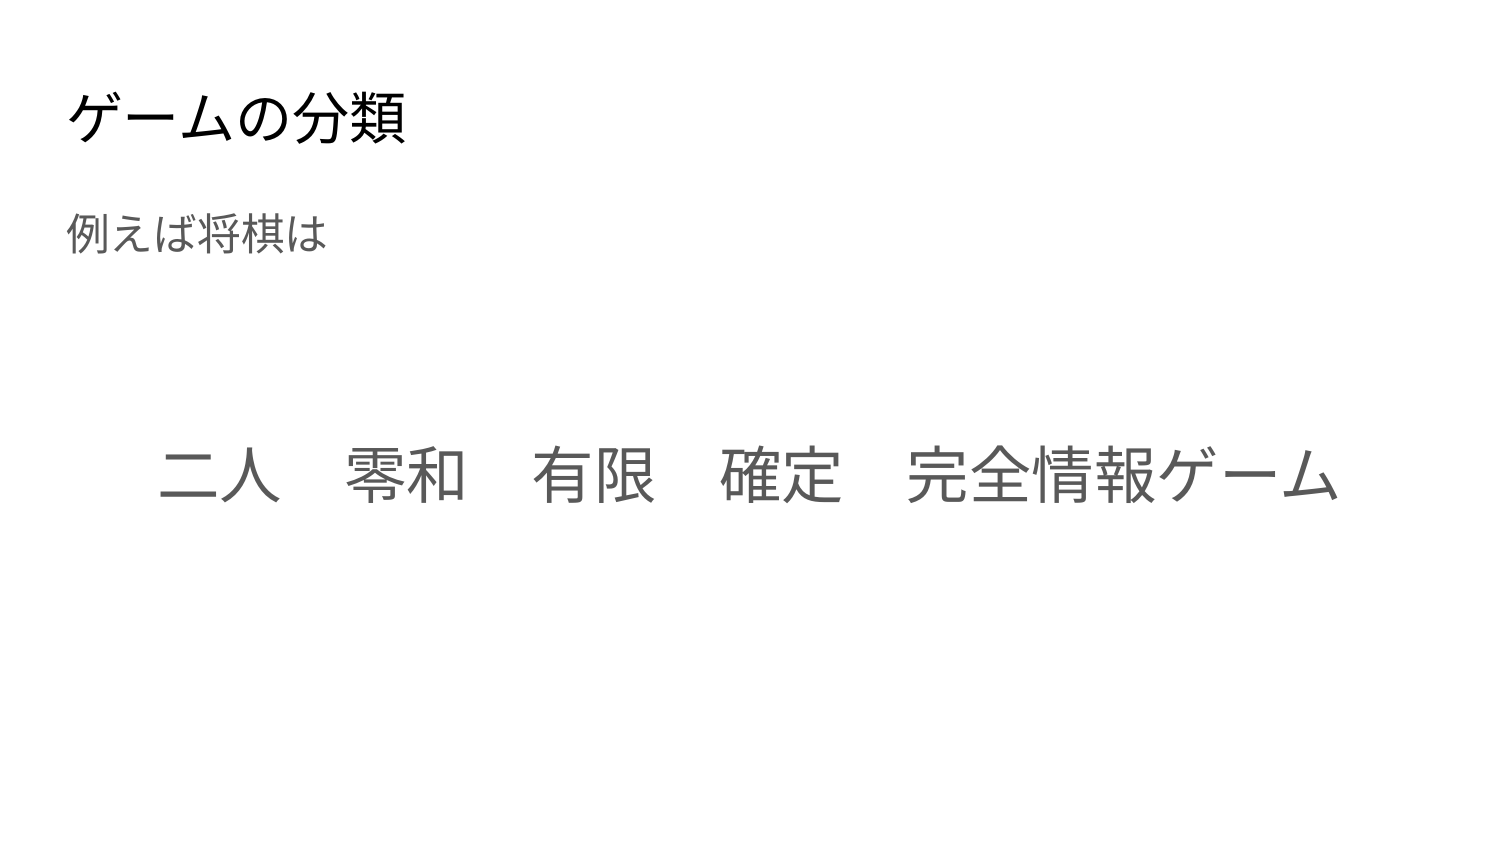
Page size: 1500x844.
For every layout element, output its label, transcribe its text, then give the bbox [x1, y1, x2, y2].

list 例えば将棋は 二人 零和 有限 確定 完全情報ゲーム [51, 189, 1449, 750]
title ゲームの分類 [51, 72, 1449, 167]
